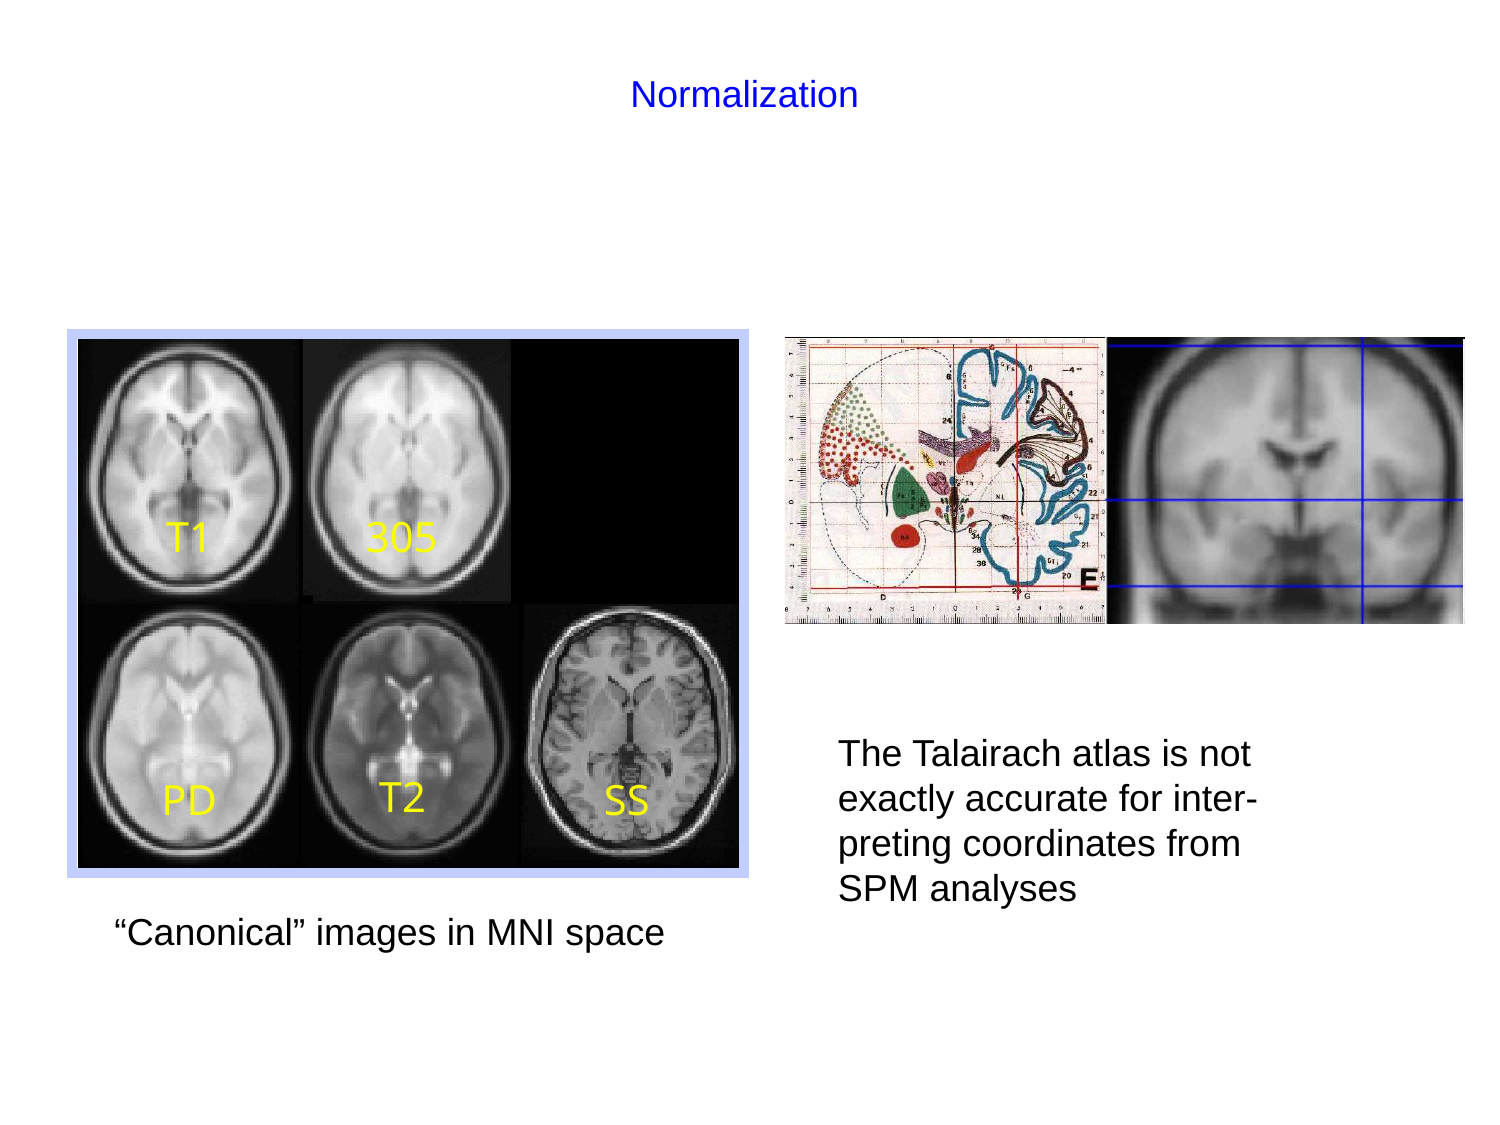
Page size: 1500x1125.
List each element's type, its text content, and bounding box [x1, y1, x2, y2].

text_box “Canonical” images in MNI space [99, 901, 681, 961]
text_box The Talairach atlas is not exactly accurate for inter- preting coordinates from SPM analyses [823, 721, 1277, 917]
text_box Normalization [112, 39, 1388, 146]
picture [76, 338, 740, 869]
picture [785, 337, 1465, 625]
